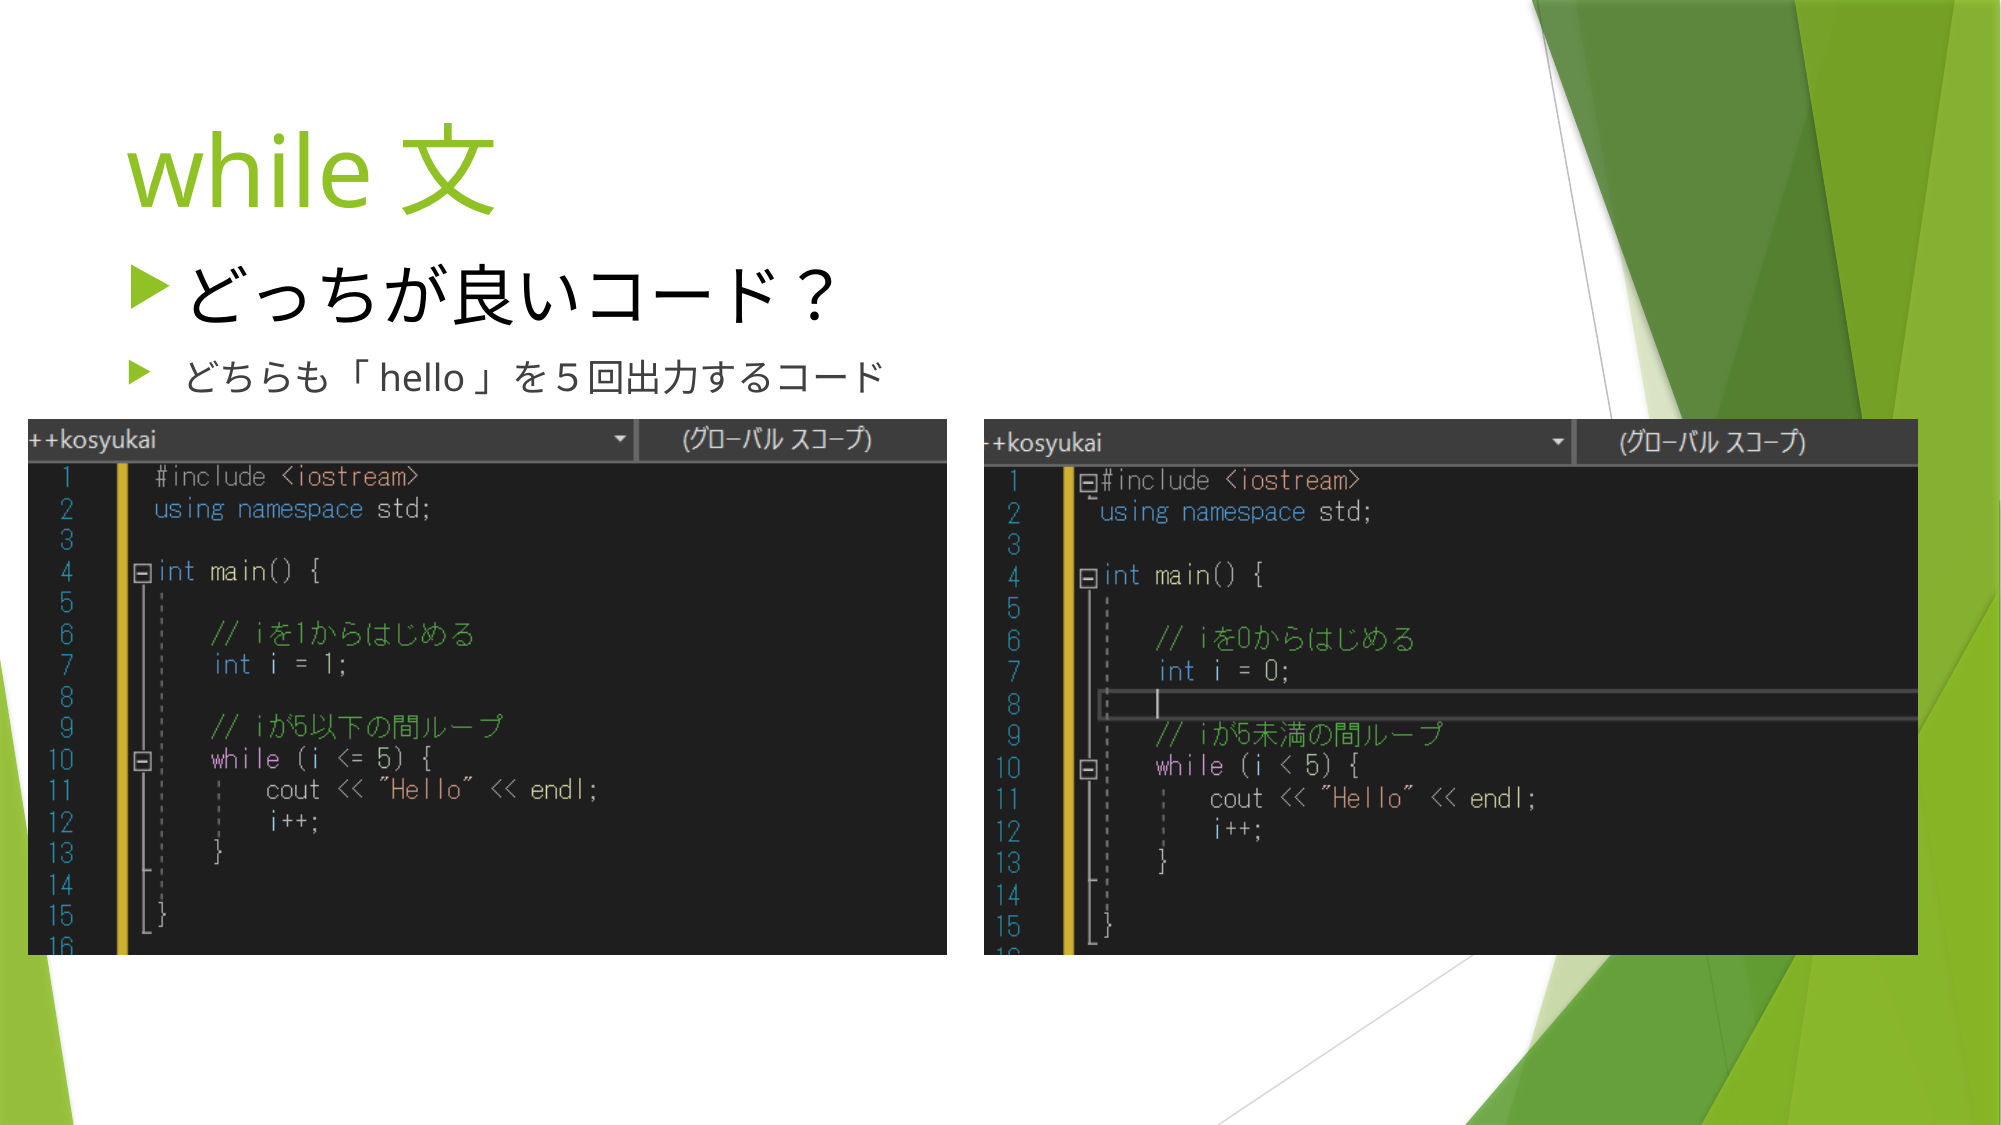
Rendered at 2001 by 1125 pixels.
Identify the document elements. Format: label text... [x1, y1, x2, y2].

picture [27, 418, 947, 955]
list どっちが良いコード？ どちらも「hello」を５回出力するコード [111, 245, 1695, 495]
picture [983, 418, 1918, 955]
title while文 [111, 99, 1522, 245]
